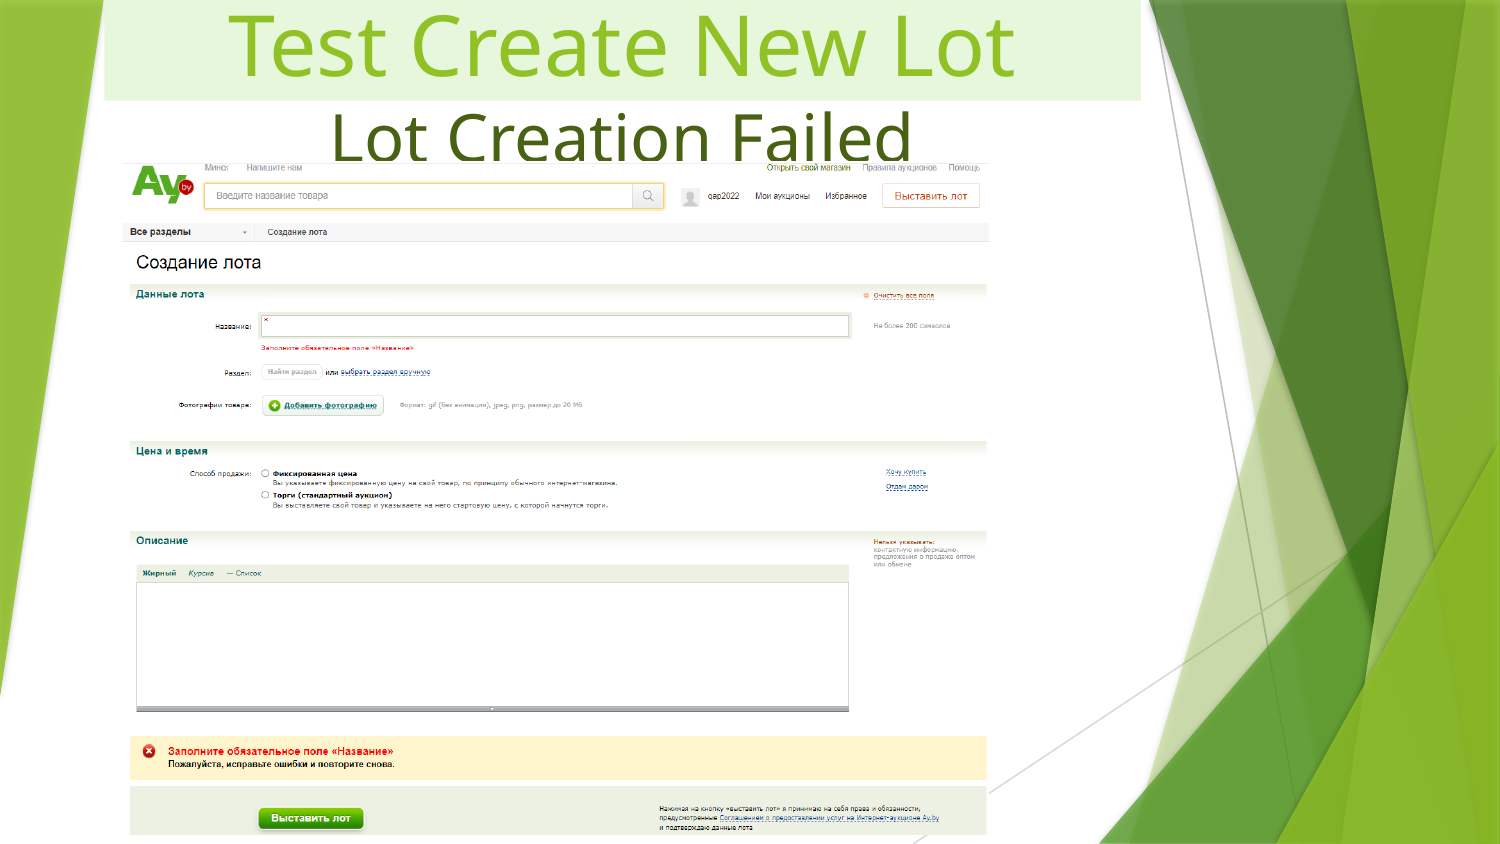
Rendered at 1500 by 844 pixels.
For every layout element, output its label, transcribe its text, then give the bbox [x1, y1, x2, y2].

text_box Lot Creation Failed [206, 101, 1039, 183]
picture [123, 161, 990, 836]
title Test Create New Lot [104, 0, 1141, 101]
